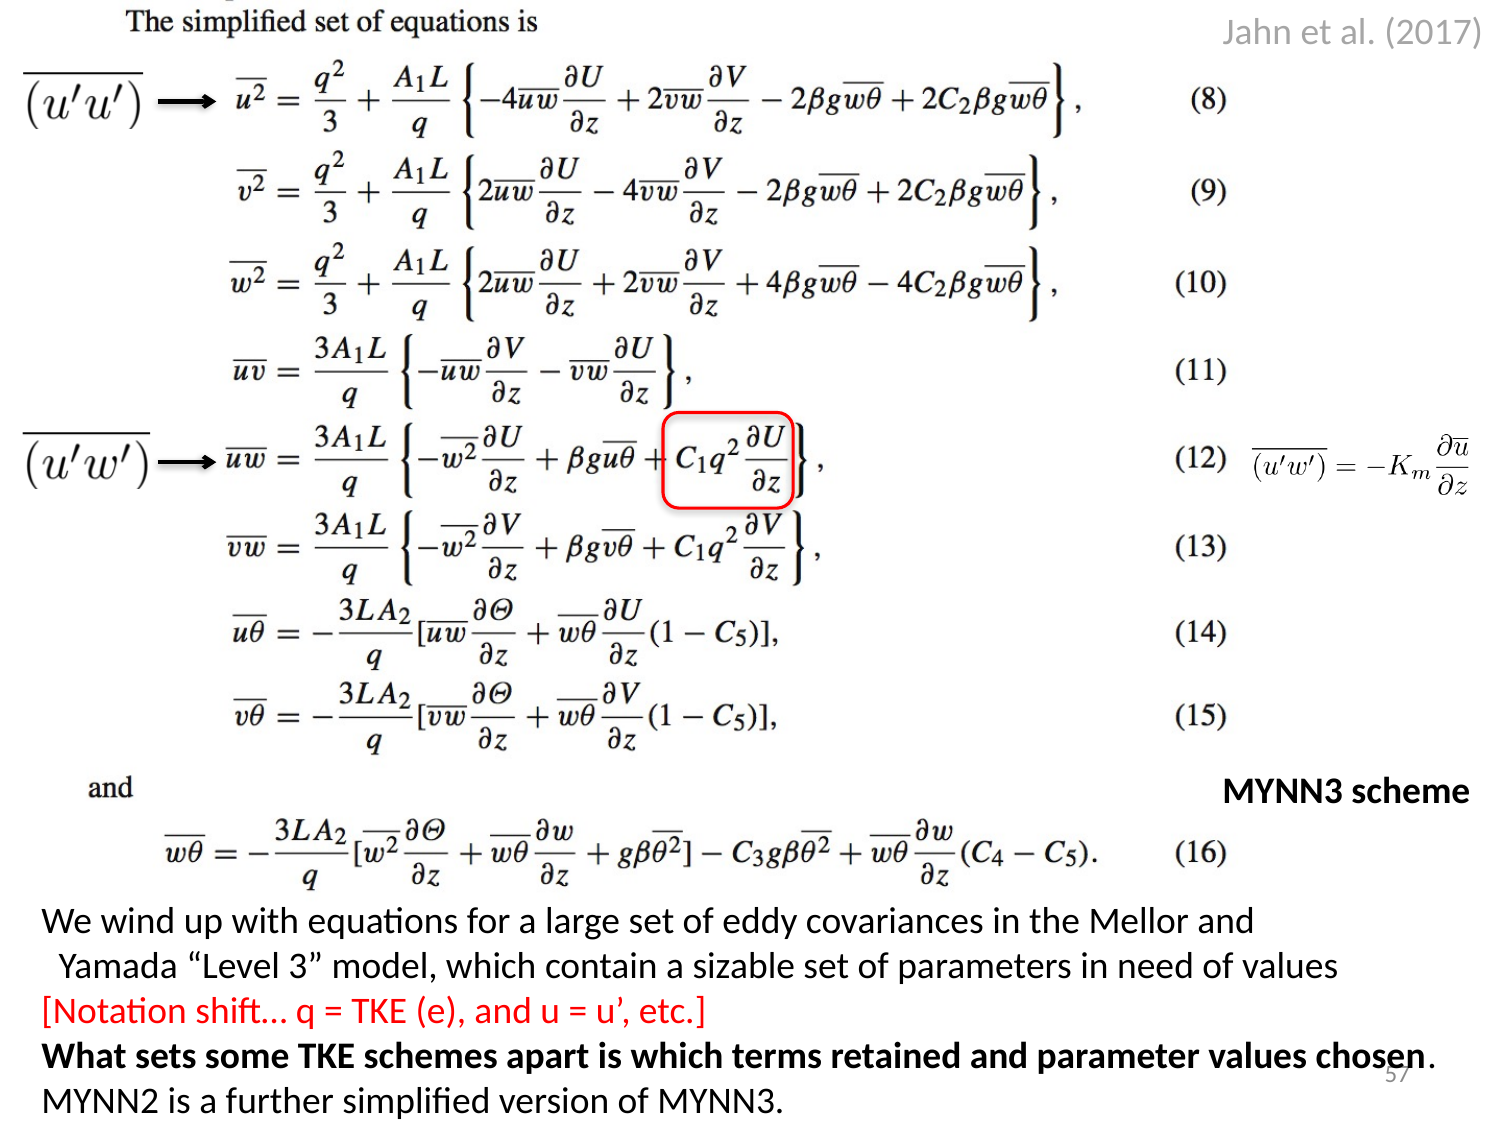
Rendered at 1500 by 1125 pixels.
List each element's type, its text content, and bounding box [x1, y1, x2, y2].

text_box MYNN3 scheme [1293, 758, 1486, 819]
text_box Jahn et al. (2017) [1290, 0, 1499, 60]
text_box We wind up with equations for a large set of eddy covariances in the Mellor and Yamada “Level 3” model, which contain a sizable set of parameters in need of values [Notation shift… q = TKE (e), and u = u’, etc.] What sets some TKE schemes apart is which terms retained and parameter values chosen. MYNN2 is a further simplified version of MYNN3. [26, 888, 1452, 1125]
picture [21, 0, 1469, 909]
